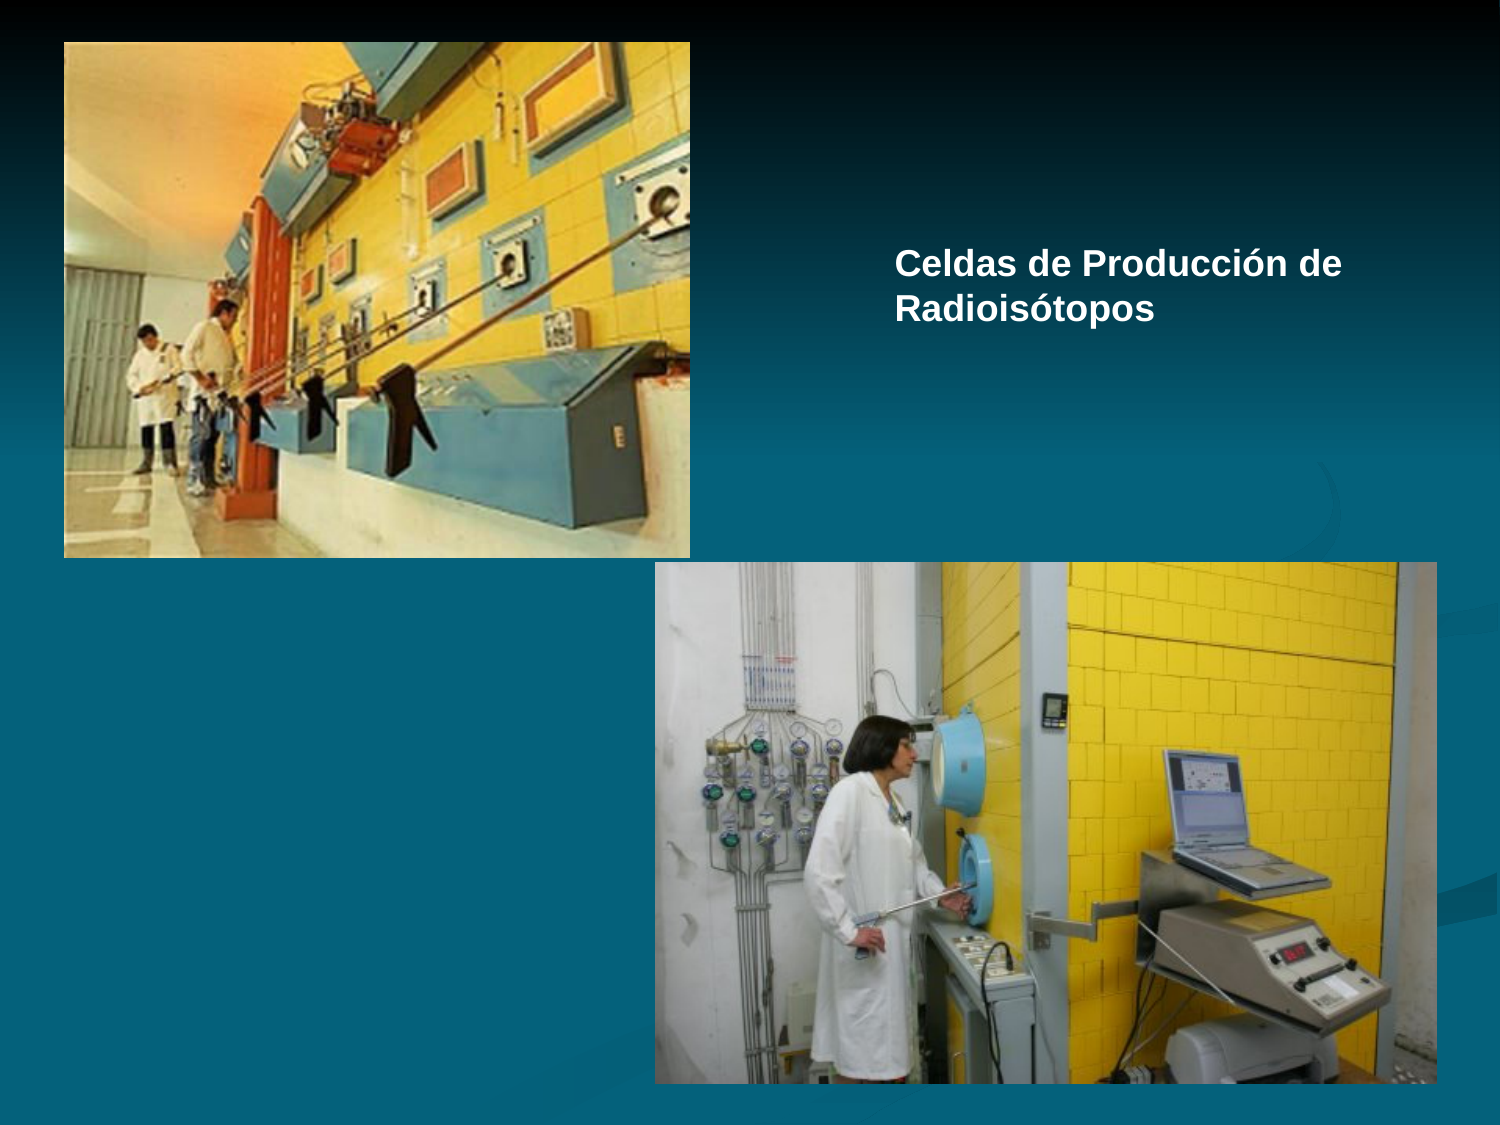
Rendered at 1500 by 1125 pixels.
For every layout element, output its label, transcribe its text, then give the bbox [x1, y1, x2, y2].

text_box Celdas de Producción de Radioisótopos [879, 231, 1400, 337]
picture [64, 42, 691, 557]
picture [656, 563, 1436, 1083]
